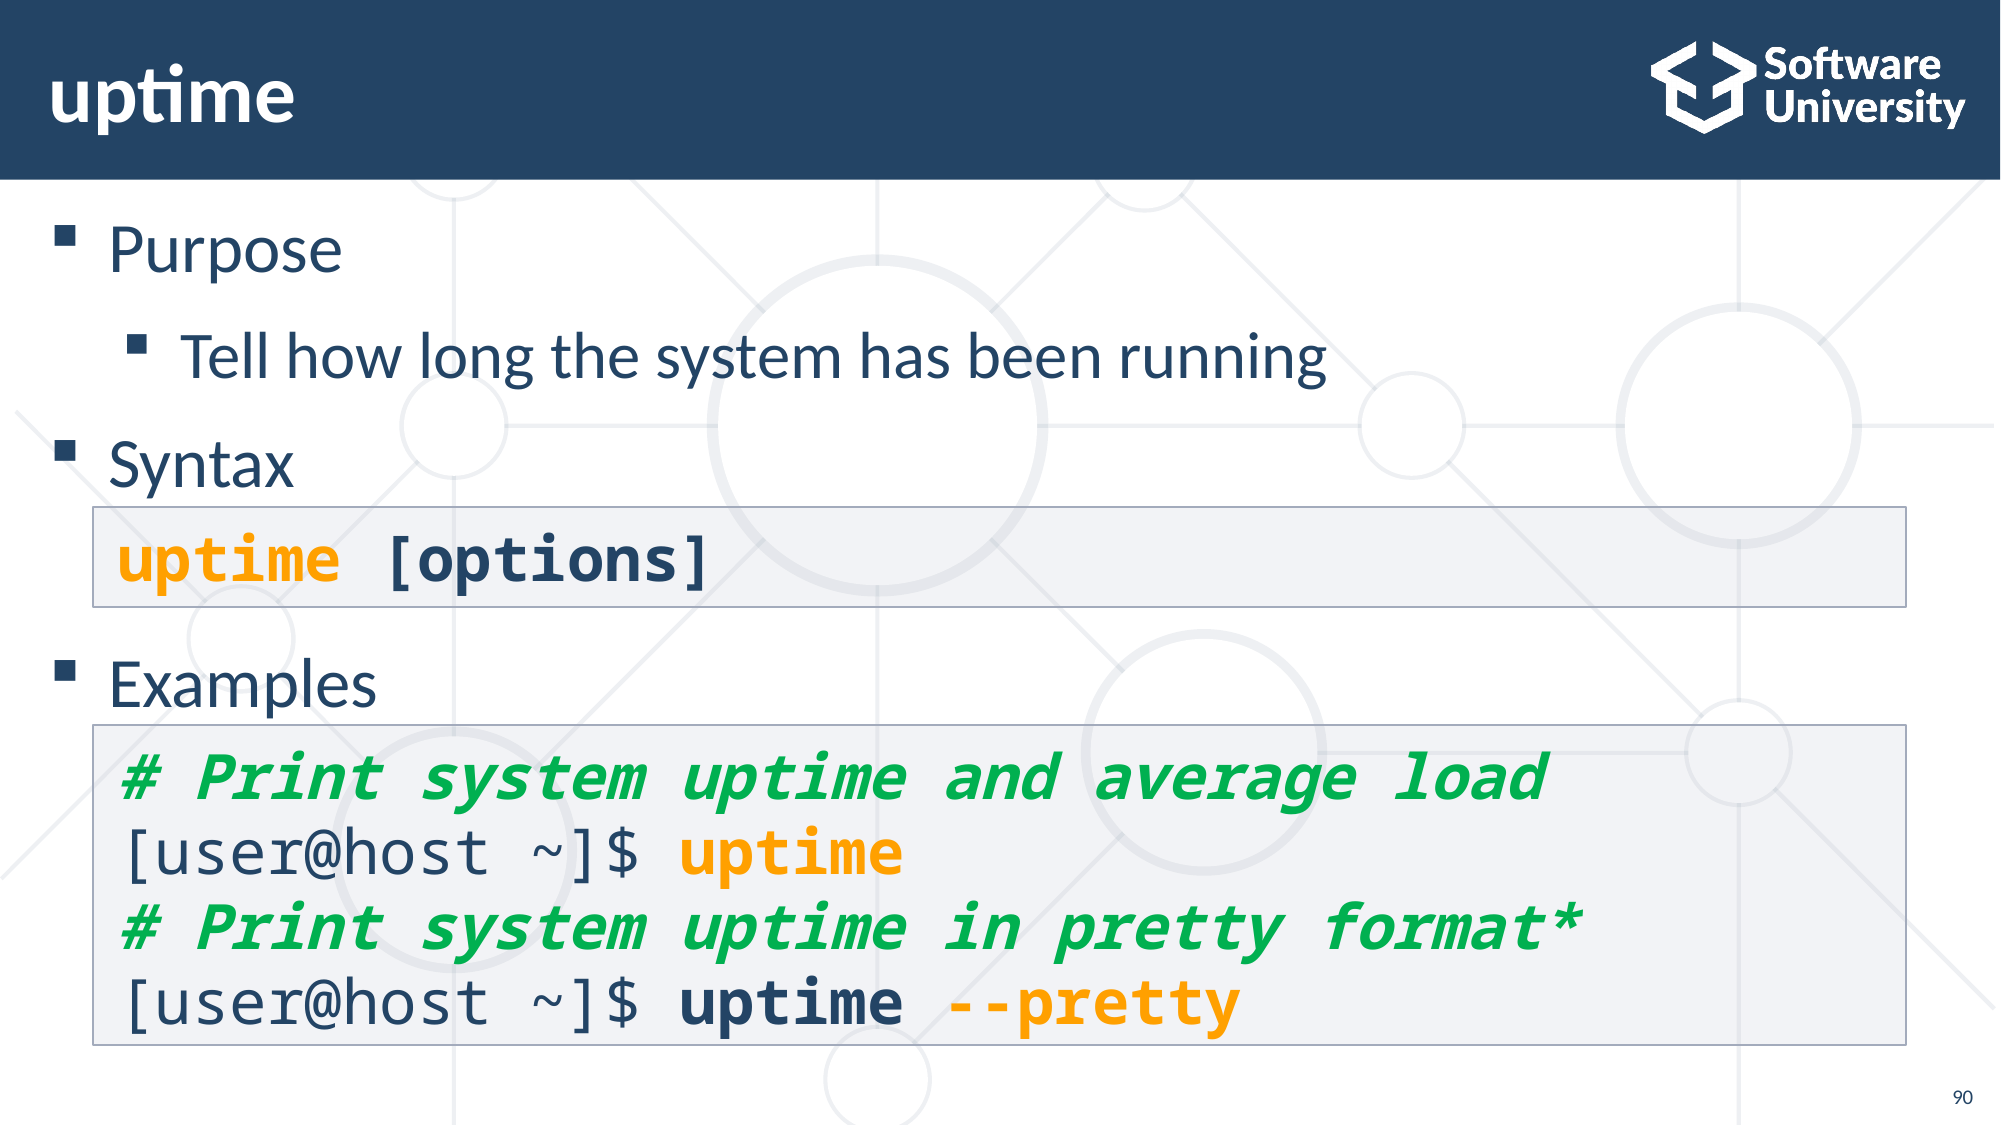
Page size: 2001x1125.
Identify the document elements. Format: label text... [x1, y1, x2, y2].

picture [1651, 41, 1966, 134]
text_box uptime [options] [93, 506, 1906, 607]
slide_number 90 [1927, 1067, 1989, 1117]
title uptime [31, 16, 1625, 162]
text_box # Print system uptime and average load [user@host ~]$ uptime # Print system uptime in pretty format* [user@host ~]$ uptime --pretty [93, 725, 1906, 1046]
list Purpose Tell how long the system has been running Syntax Examples [31, 196, 1970, 1104]
